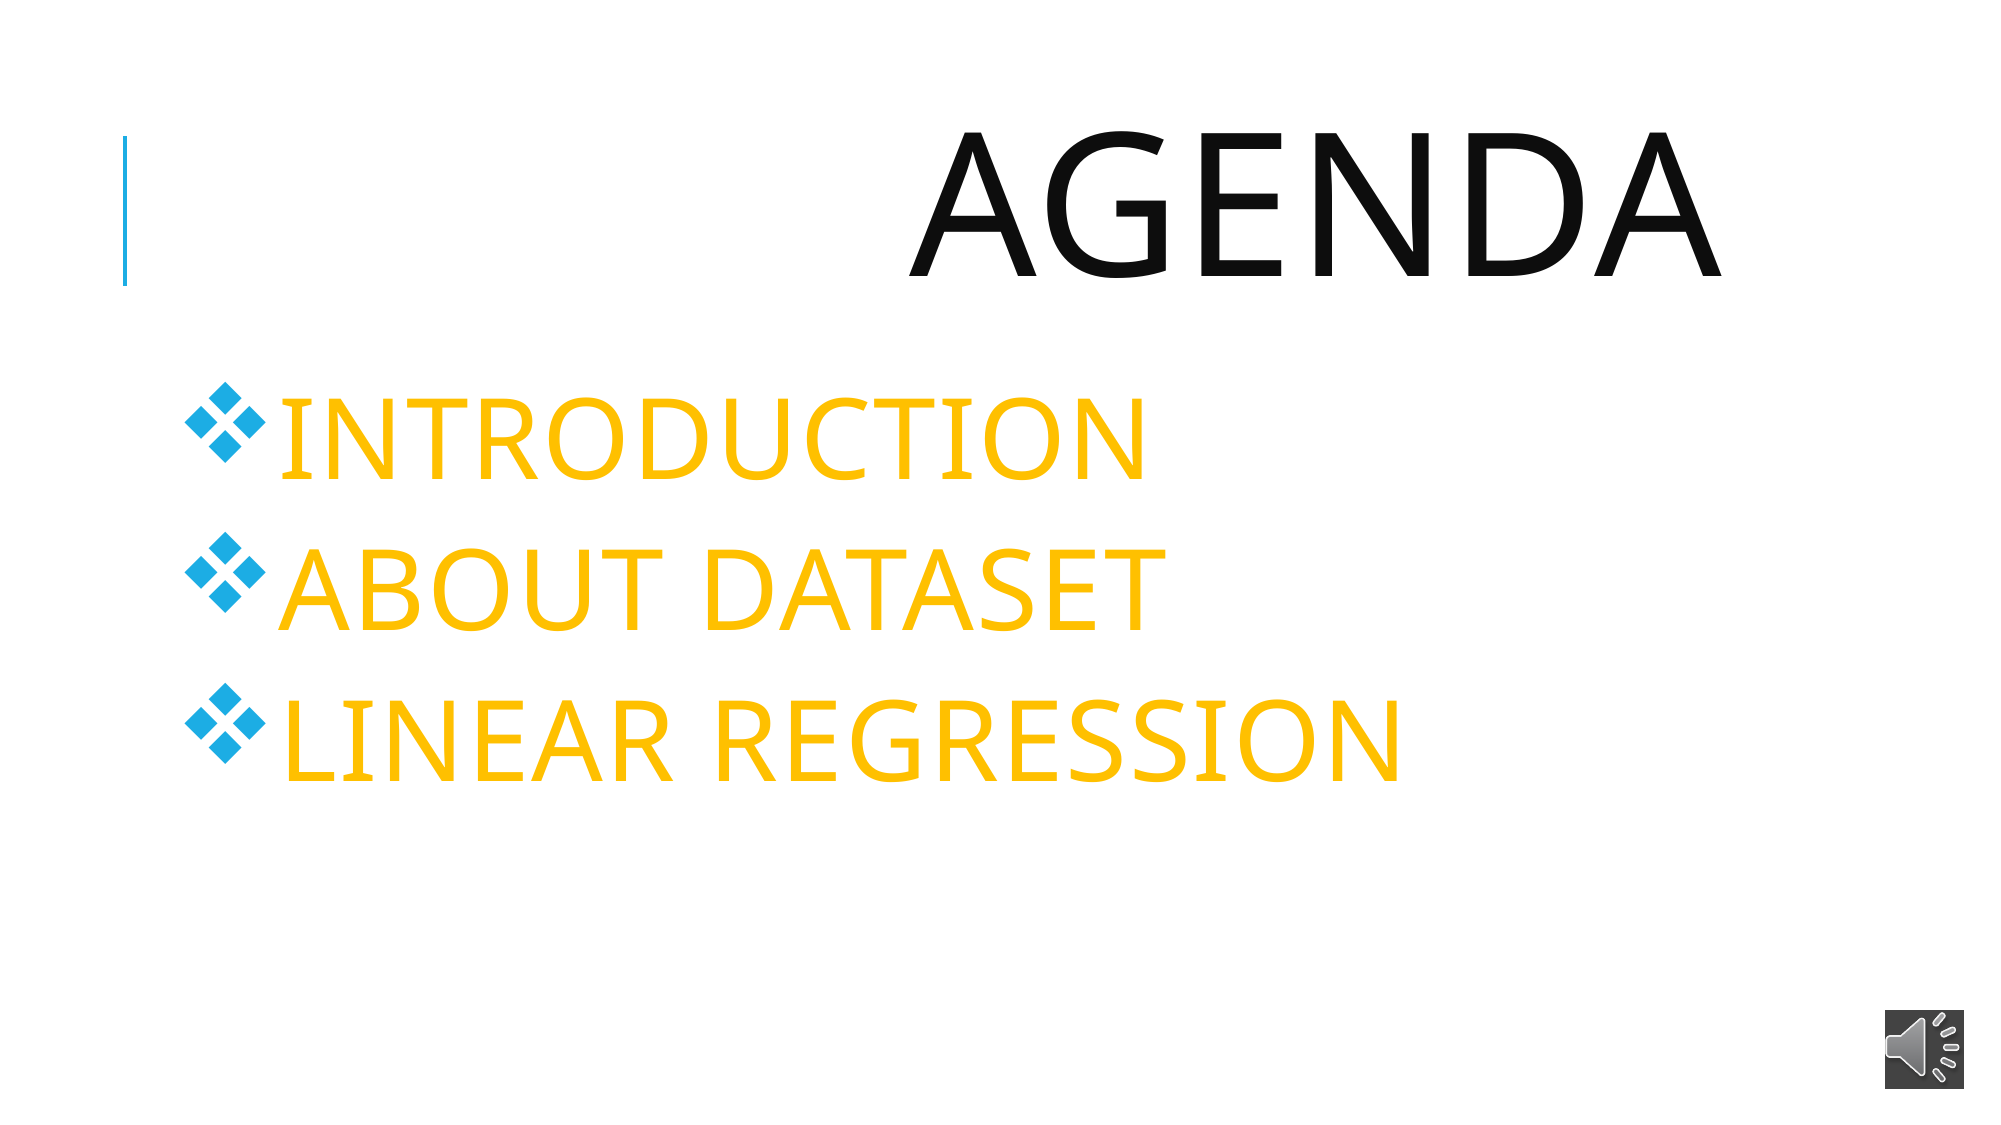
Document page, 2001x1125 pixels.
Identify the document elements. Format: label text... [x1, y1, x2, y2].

picture [1884, 1009, 1965, 1090]
title AGENDA [168, 96, 1763, 342]
list INTRODUCTION ABOUT DATASET LINEAR REGRESSION [168, 375, 1763, 1035]
